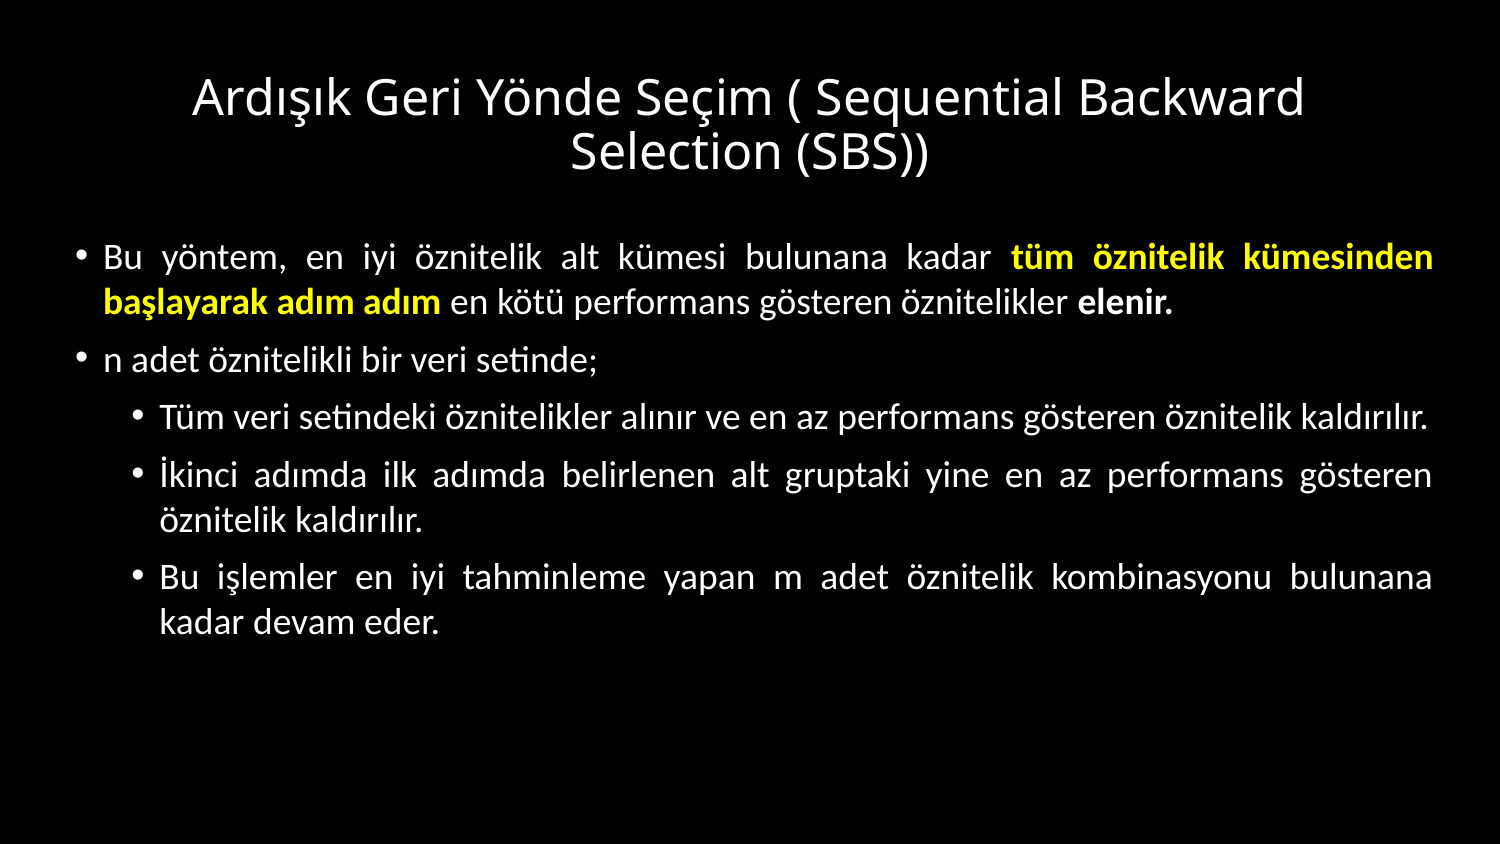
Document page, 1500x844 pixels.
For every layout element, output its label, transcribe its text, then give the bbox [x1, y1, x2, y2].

list Bu yöntem, en iyi öznitelik alt kümesi bulunana kadar tüm öznitelik kümesinden başlayarak adım adım en kötü performans gösteren öznitelikler elenir. n adet öznitelikli bir veri setinde; Tüm veri setindeki öznitelikler alınır ve en az performans gösteren öznitelik kaldırılır. İkinci adımda ilk adımda belirlenen alt gruptaki yine en az performans gösteren öznitelik kaldırılır. Bu işlemler en iyi tahminleme yapan m adet öznitelik kombinasyonu bulunana kadar devam eder. [60, 224, 1450, 760]
title Ardışık Geri Yönde Seçim ( Sequential Backward Selection (SBS)) [103, 44, 1397, 208]
